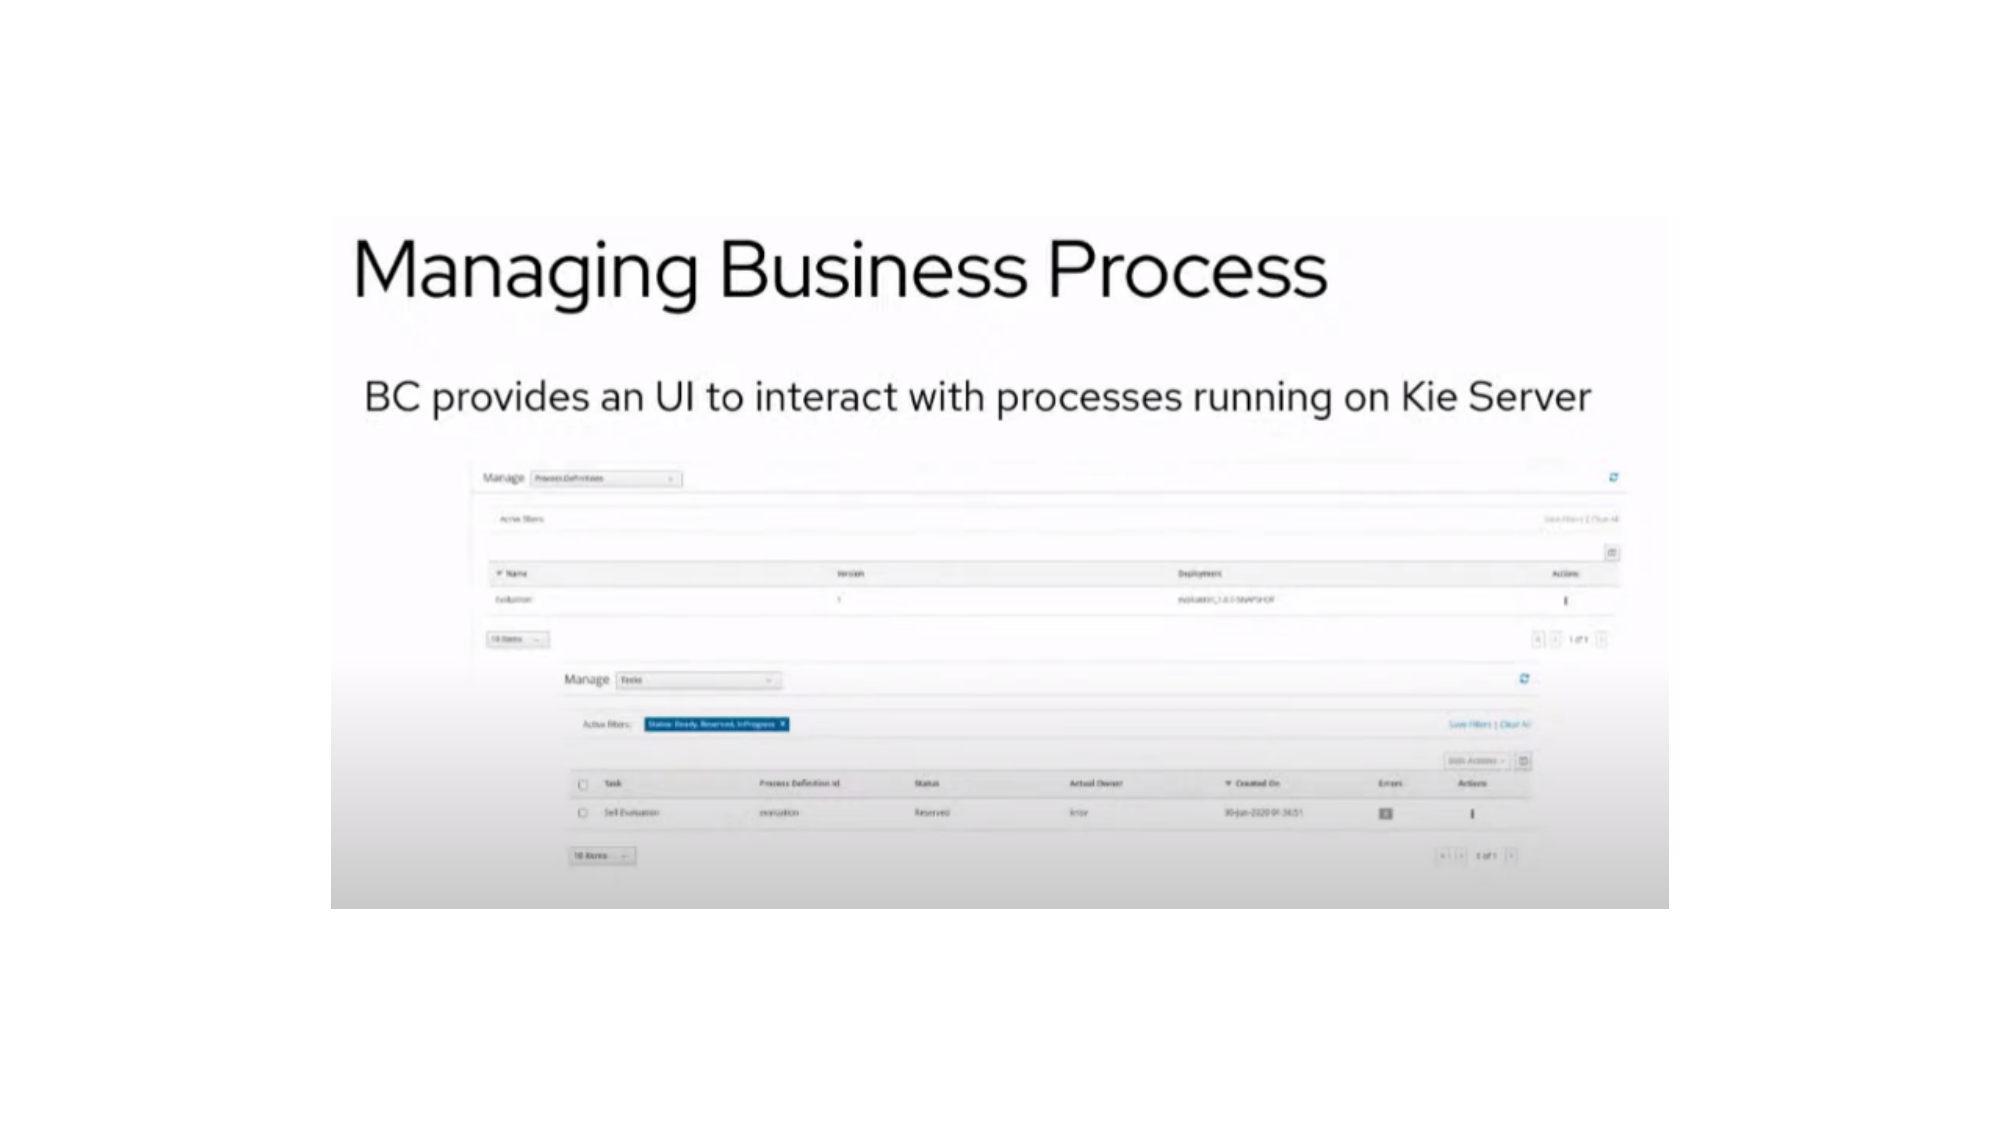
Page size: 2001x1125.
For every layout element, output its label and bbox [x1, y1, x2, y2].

picture [331, 216, 1669, 909]
